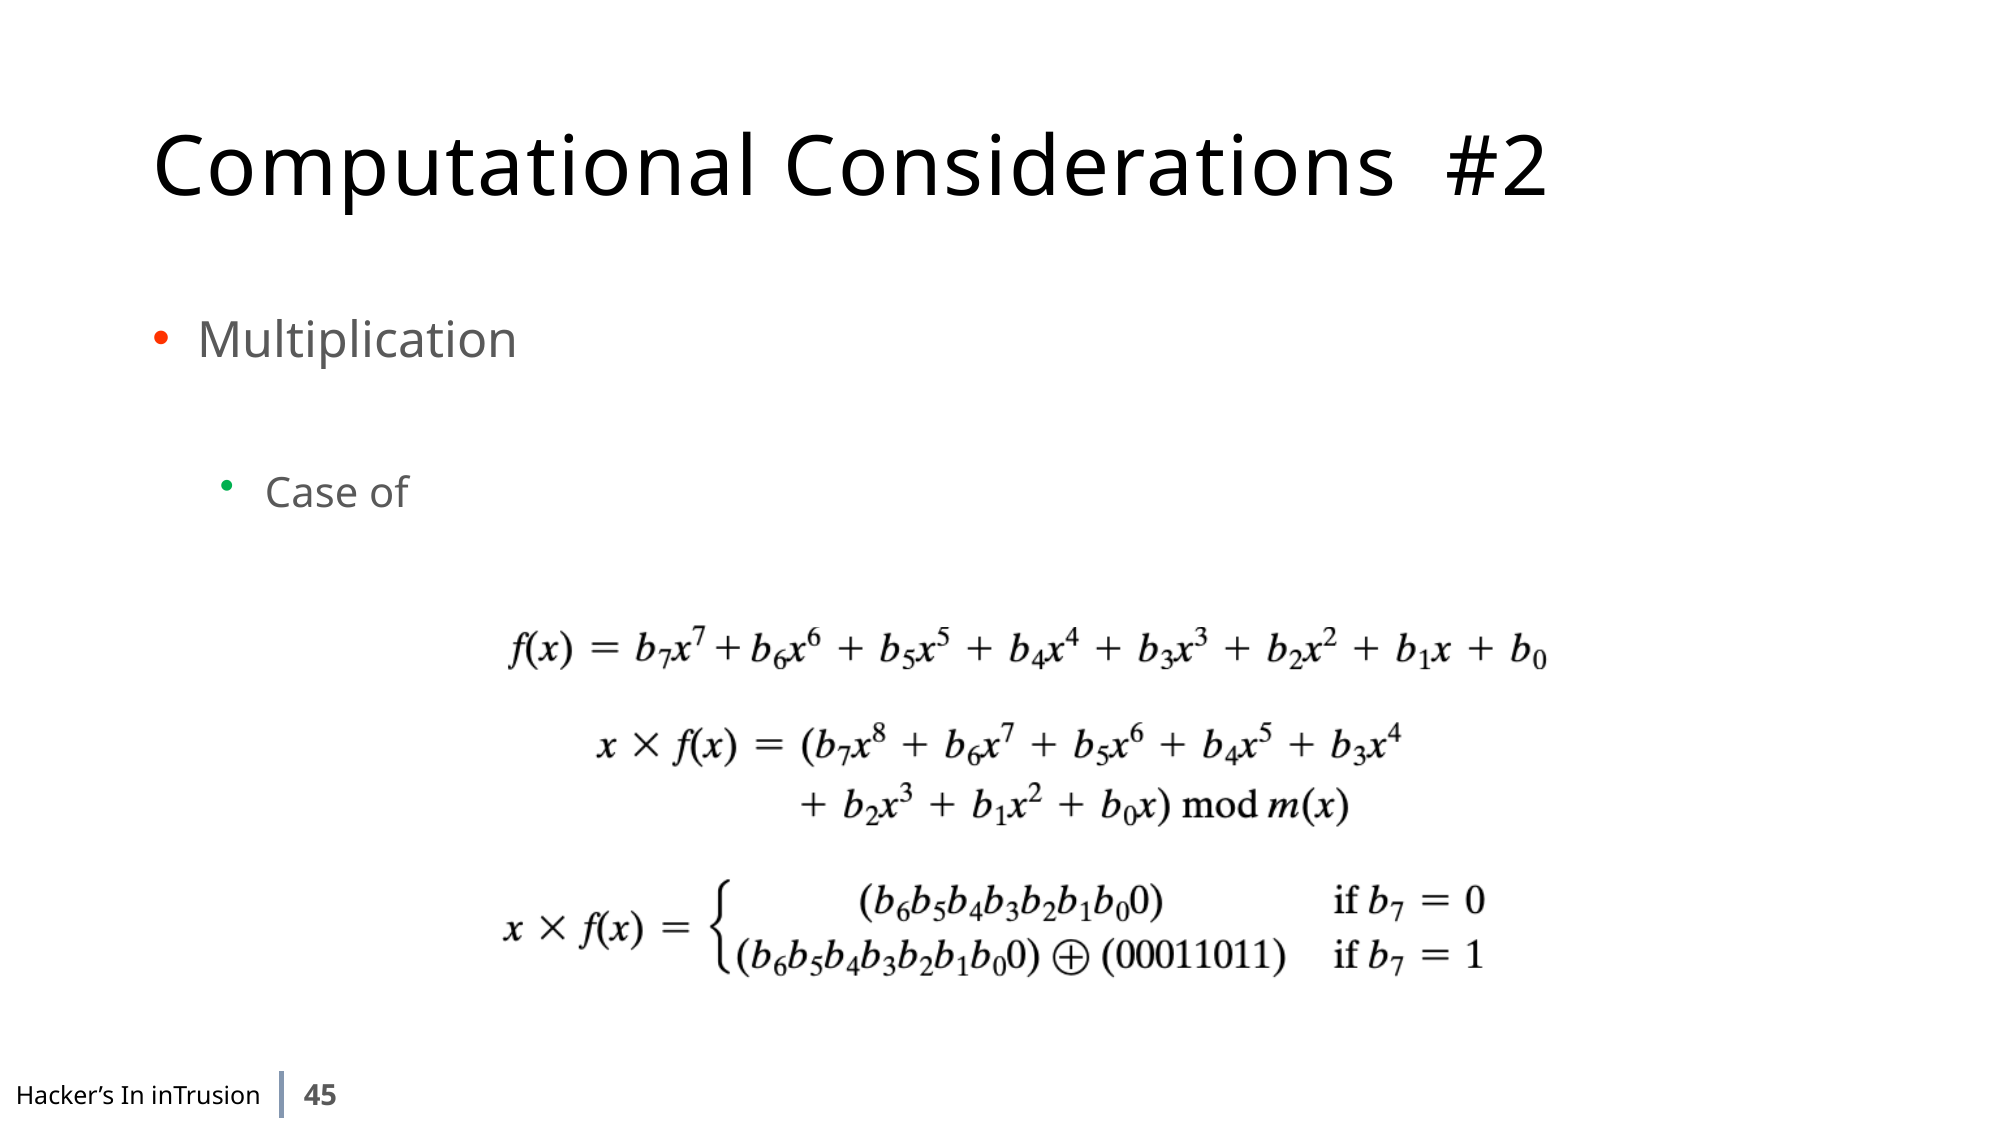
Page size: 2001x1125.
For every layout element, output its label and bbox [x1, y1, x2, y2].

picture [496, 855, 1504, 994]
text_box [502, 623, 1549, 680]
picture [581, 722, 1419, 834]
